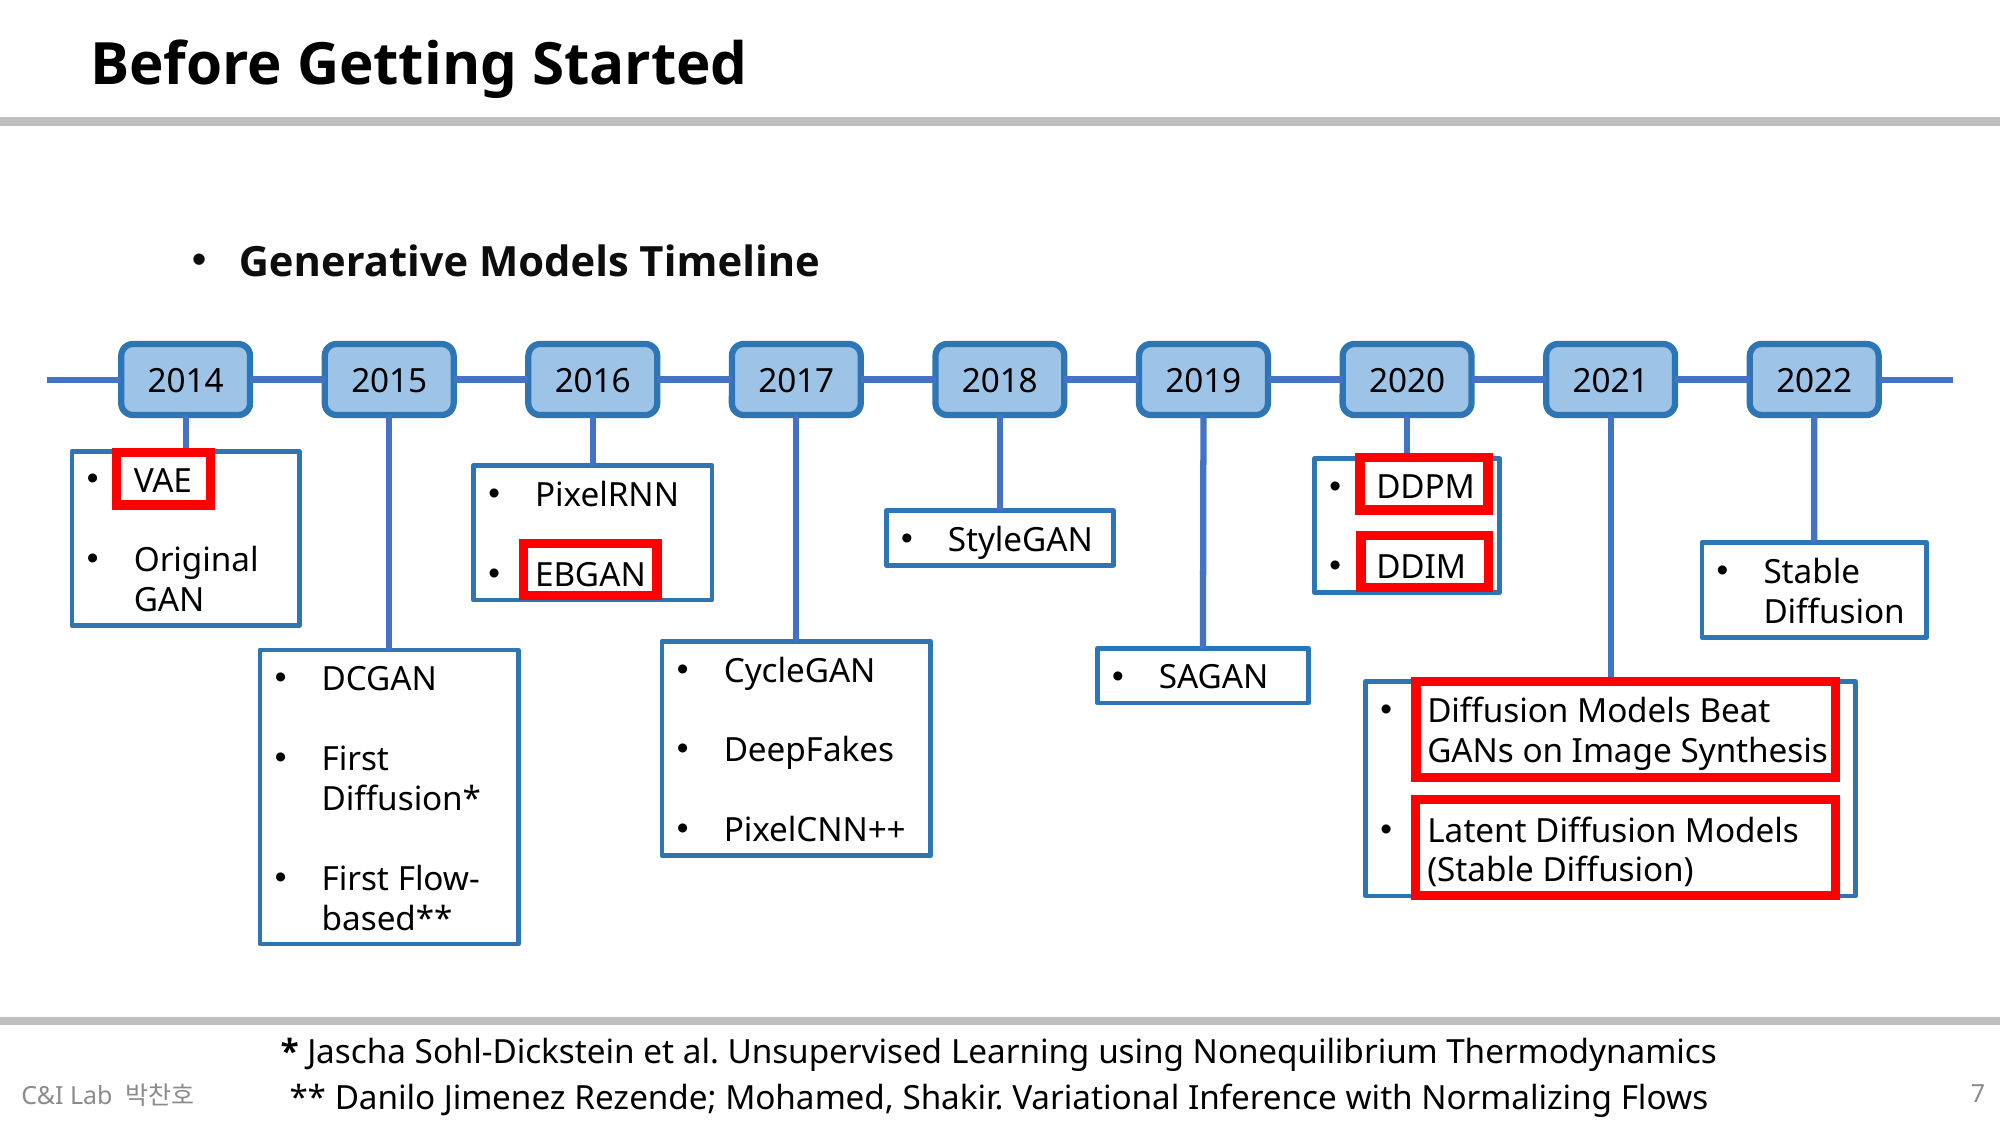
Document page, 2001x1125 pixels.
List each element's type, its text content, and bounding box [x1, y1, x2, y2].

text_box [46, 343, 1954, 948]
slide_number 7 [1890, 1065, 2000, 1125]
table_header Before Getting Started [0, 2, 2000, 117]
text_box Generative Models Timeline [177, 177, 1803, 343]
footer C&I Lab 박찬호 [0, 1065, 216, 1125]
table_header * Jascha Sohl-Dickstein et al. Unsupervised Learning using Nonequilibrium Thermodynamics ** Danilo Jimenez Rezende; Mohamed, Shakir. Variational Inference with Normalizing Flows [0, 1025, 2000, 1125]
